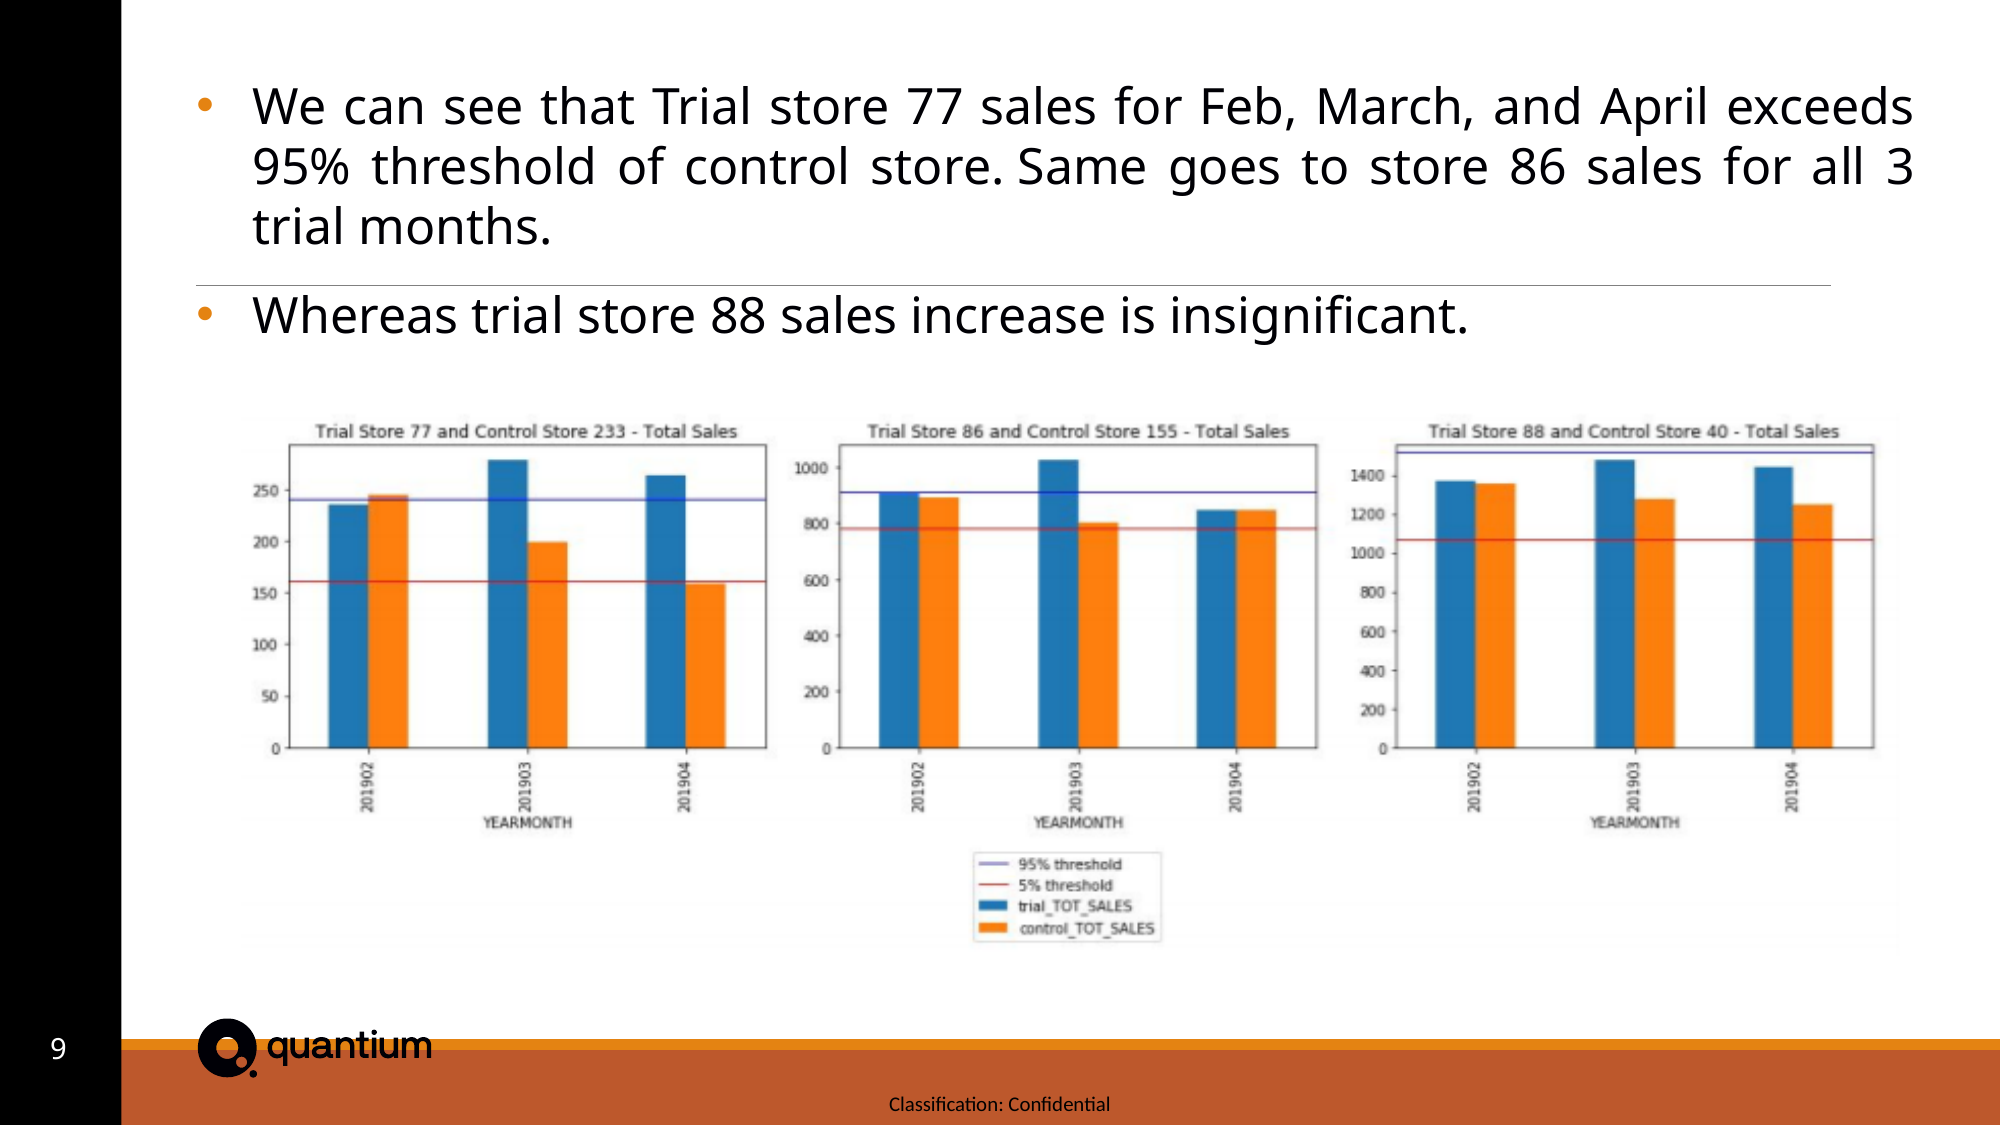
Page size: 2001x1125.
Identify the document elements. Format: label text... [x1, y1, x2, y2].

list We can see that Trial store 77 sales for Feb, March, and April exceeds 95% threshold of control store. Same goes to store 86 sales for all 3 trial months. Whereas trial store 88 sales increase is insignificant. [196, 74, 1916, 965]
picture [234, 373, 1916, 966]
